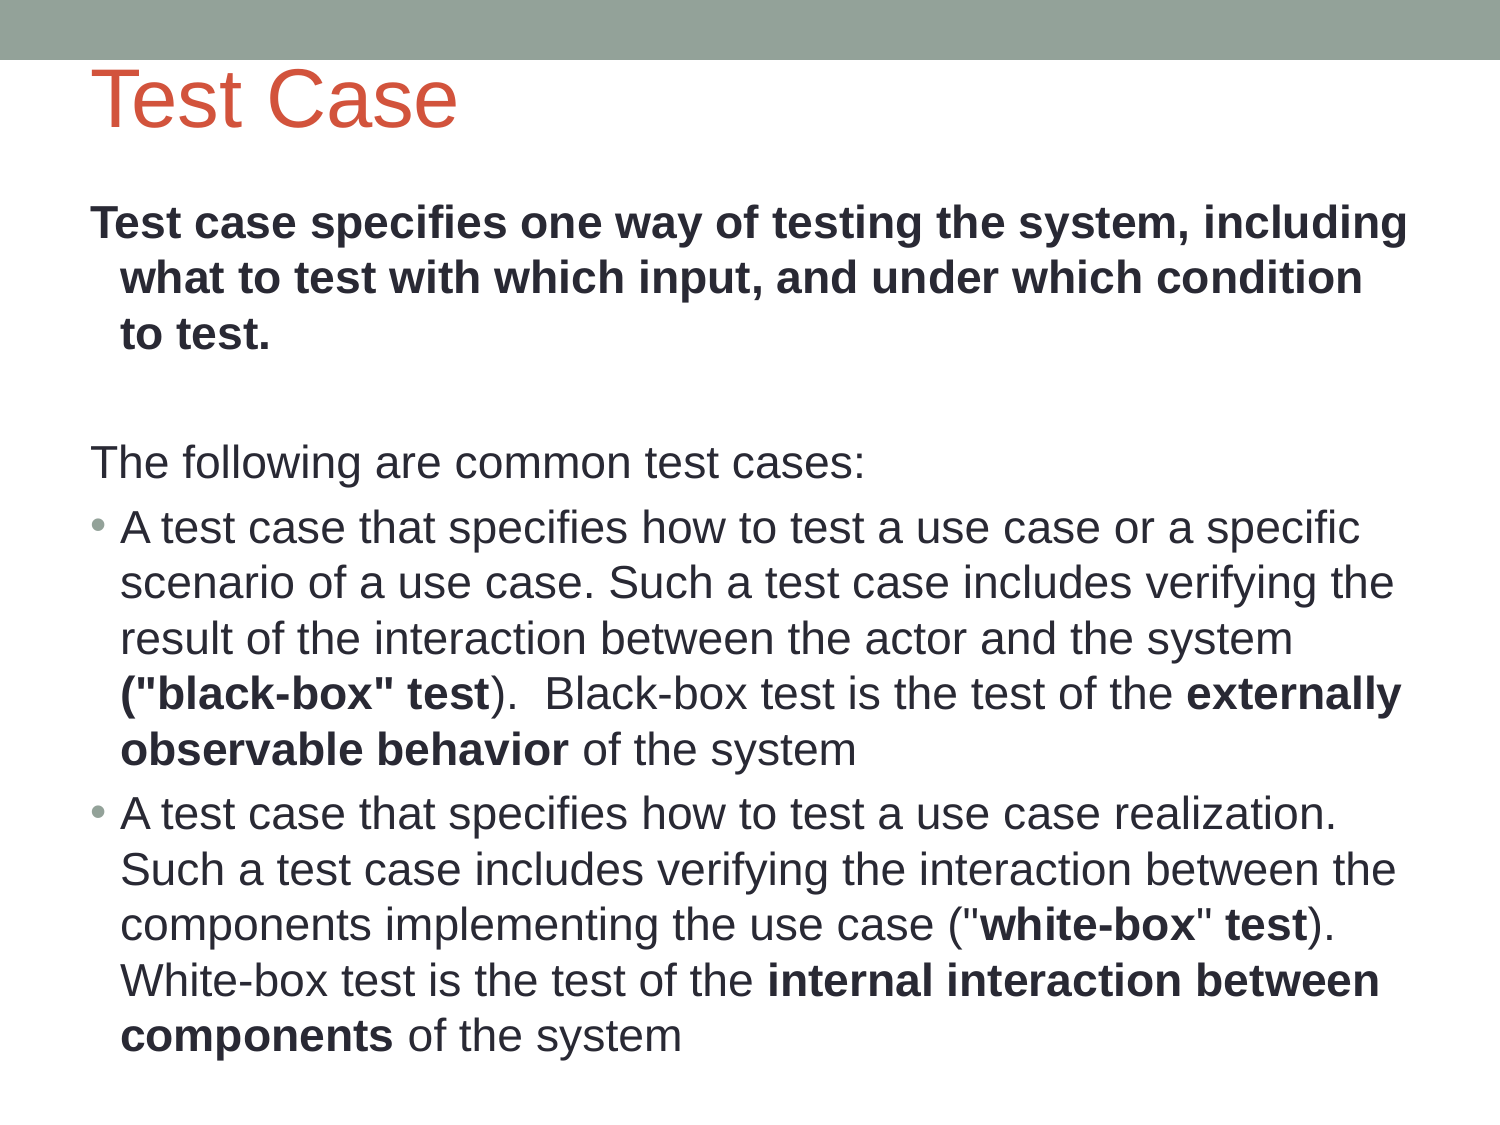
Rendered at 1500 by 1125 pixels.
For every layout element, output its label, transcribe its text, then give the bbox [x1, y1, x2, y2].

list Test case specifies one way of testing the system, including what to test with which input, and under which condition to test. The following are common test cases: A test case that specifies how to test a use case or a specific scenario of a use case. Such a test case includes verifying the result of the interaction between the actor and the system ("black-box" test). Black-box test is the test of the externally observable behavior of the system A test case that specifies how to test a use case realization. Such a test case includes verifying the interaction between the components implementing the use case ("white-box" test). White-box test is the test of the internal interaction between components of the system [75, 184, 1425, 1089]
title Test Case [75, 20, 1342, 169]
